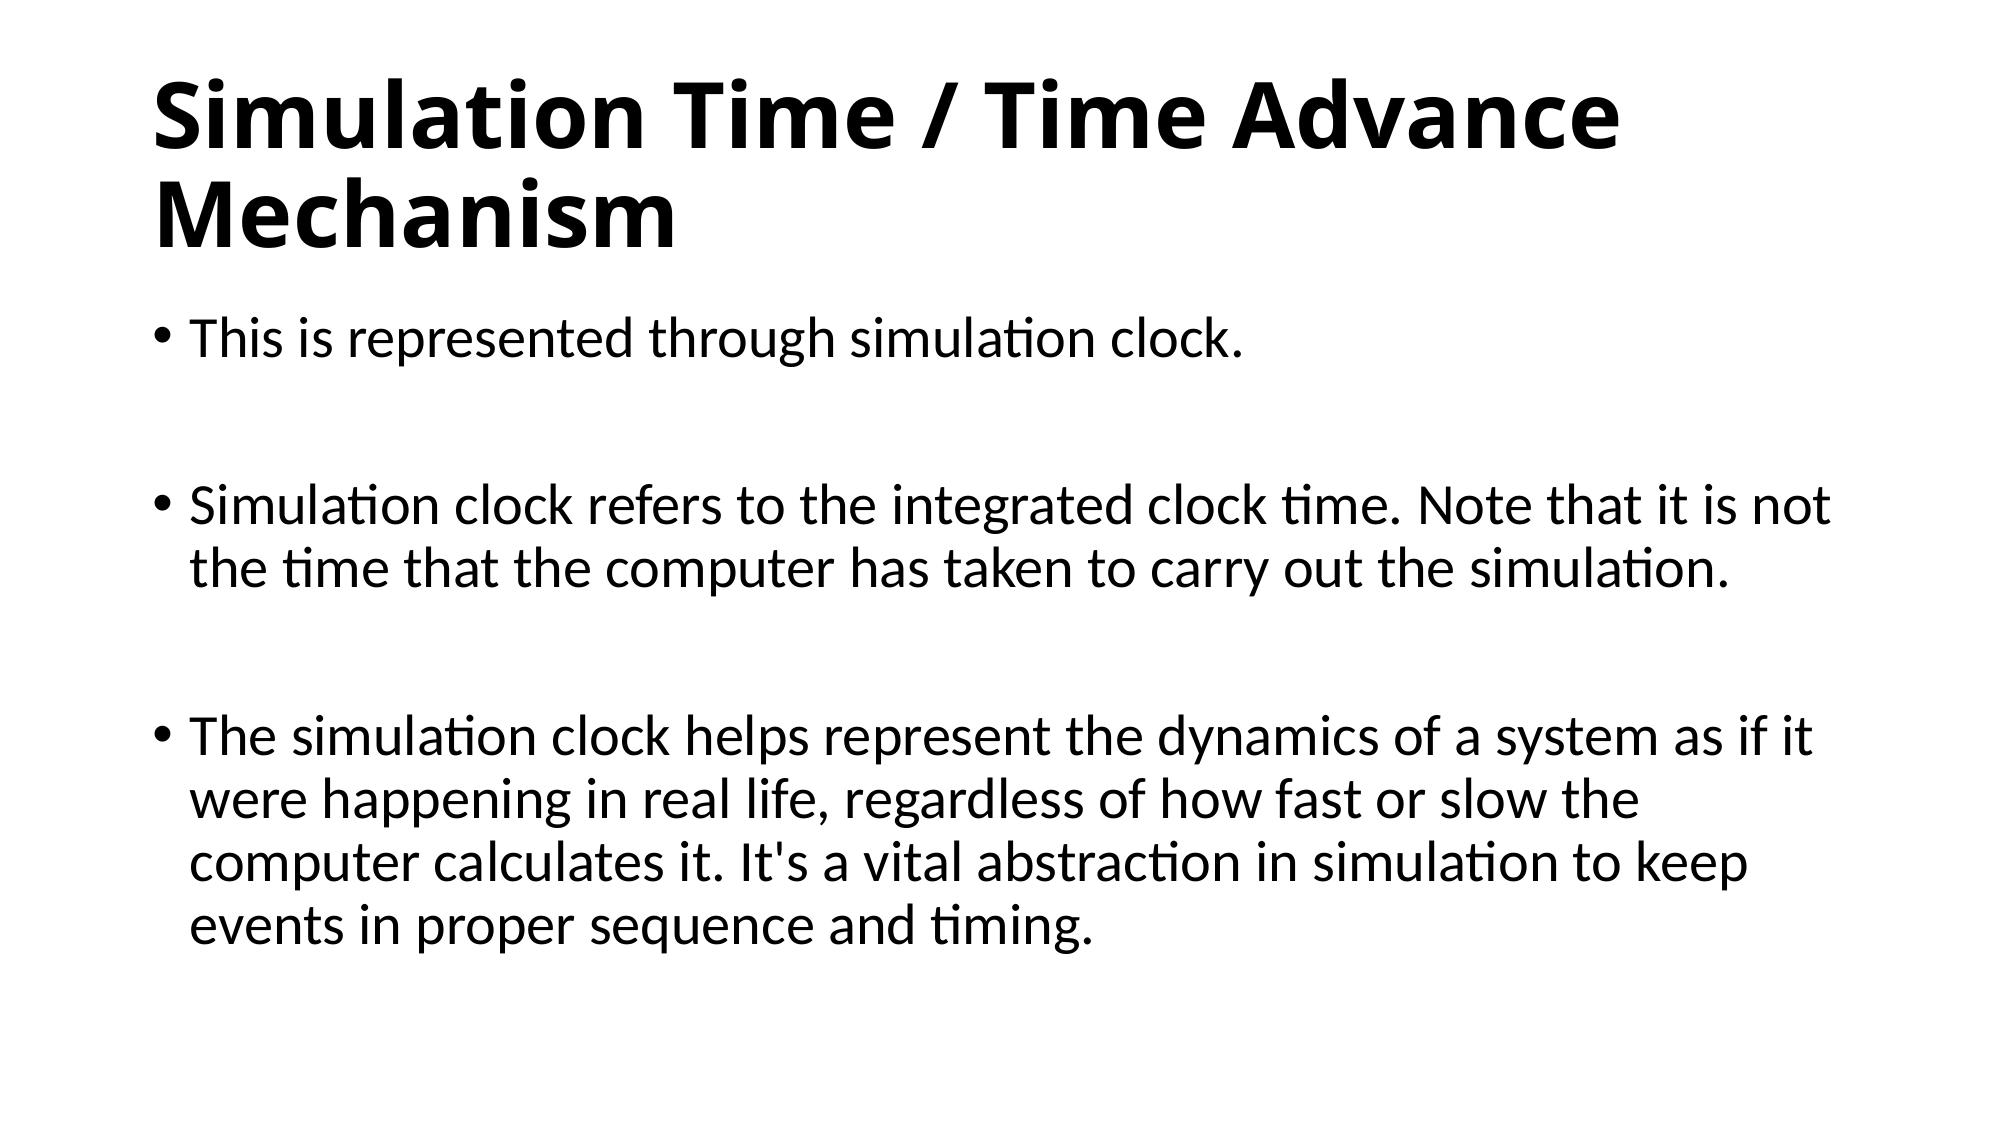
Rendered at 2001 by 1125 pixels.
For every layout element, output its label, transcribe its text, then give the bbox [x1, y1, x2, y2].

title Simulation Time / Time Advance Mechanism [137, 59, 1863, 278]
list This is represented through simulation clock. Simulation clock refers to the integrated clock time. Note that it is not the time that the computer has taken to carry out the simulation. The simulation clock helps represent the dynamics of a system as if it were happening in real life, regardless of how fast or slow the computer calculates it. It's a vital abstraction in simulation to keep events in proper sequence and timing. [137, 299, 1863, 1014]
